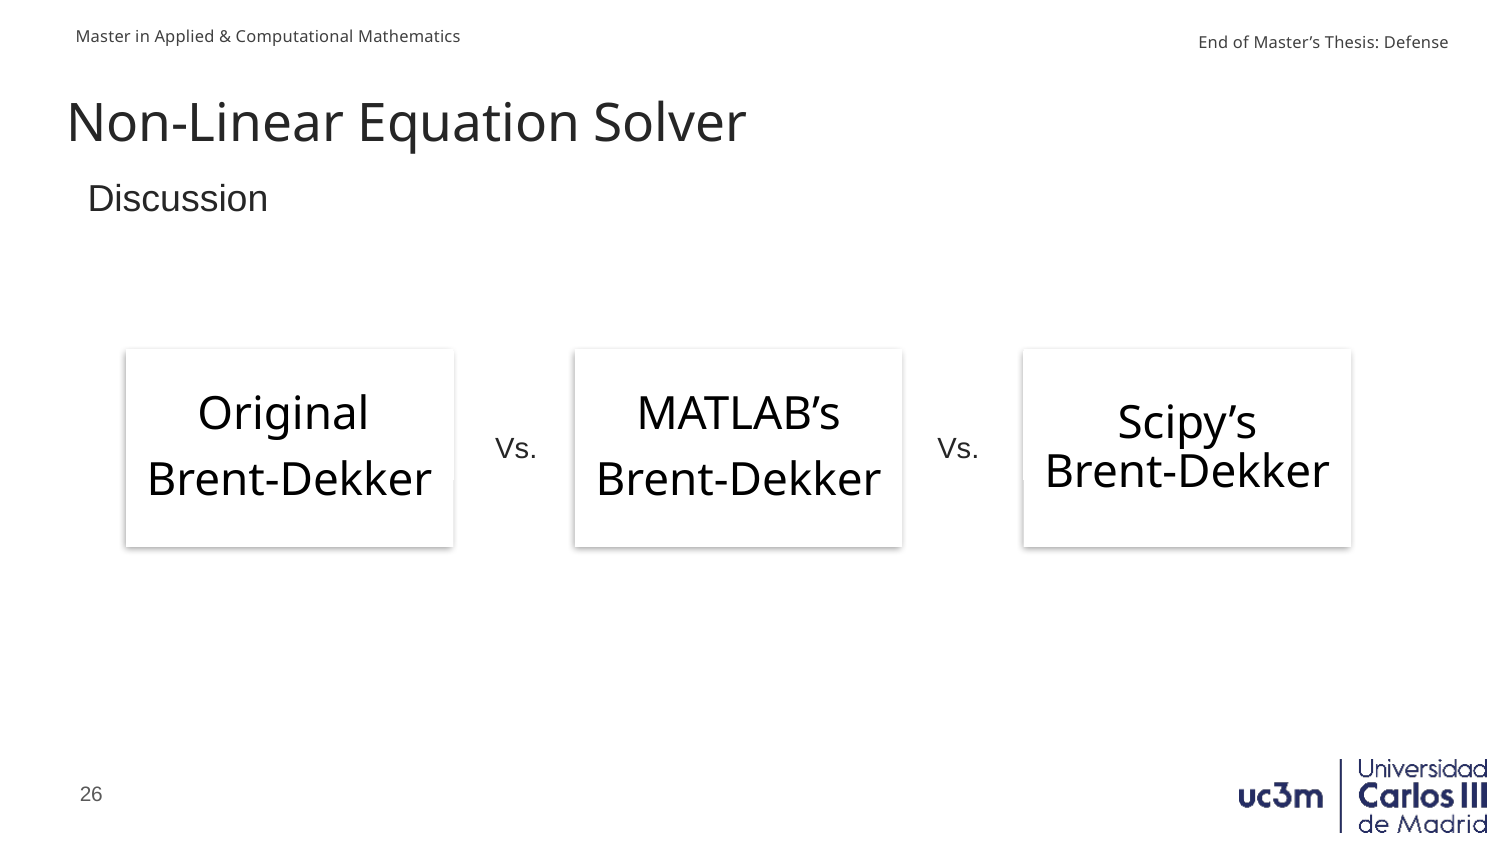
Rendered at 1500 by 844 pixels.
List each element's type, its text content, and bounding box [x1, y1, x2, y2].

picture [1239, 759, 1487, 833]
text_box Vs. [922, 421, 997, 472]
title Non-Linear Equation Solver [51, 72, 1449, 167]
slide_number 26 [27, 761, 118, 826]
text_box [125, 349, 454, 547]
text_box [574, 349, 903, 547]
text_box Discussion [72, 166, 518, 227]
text_box Vs. [480, 421, 555, 472]
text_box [1023, 349, 1352, 547]
